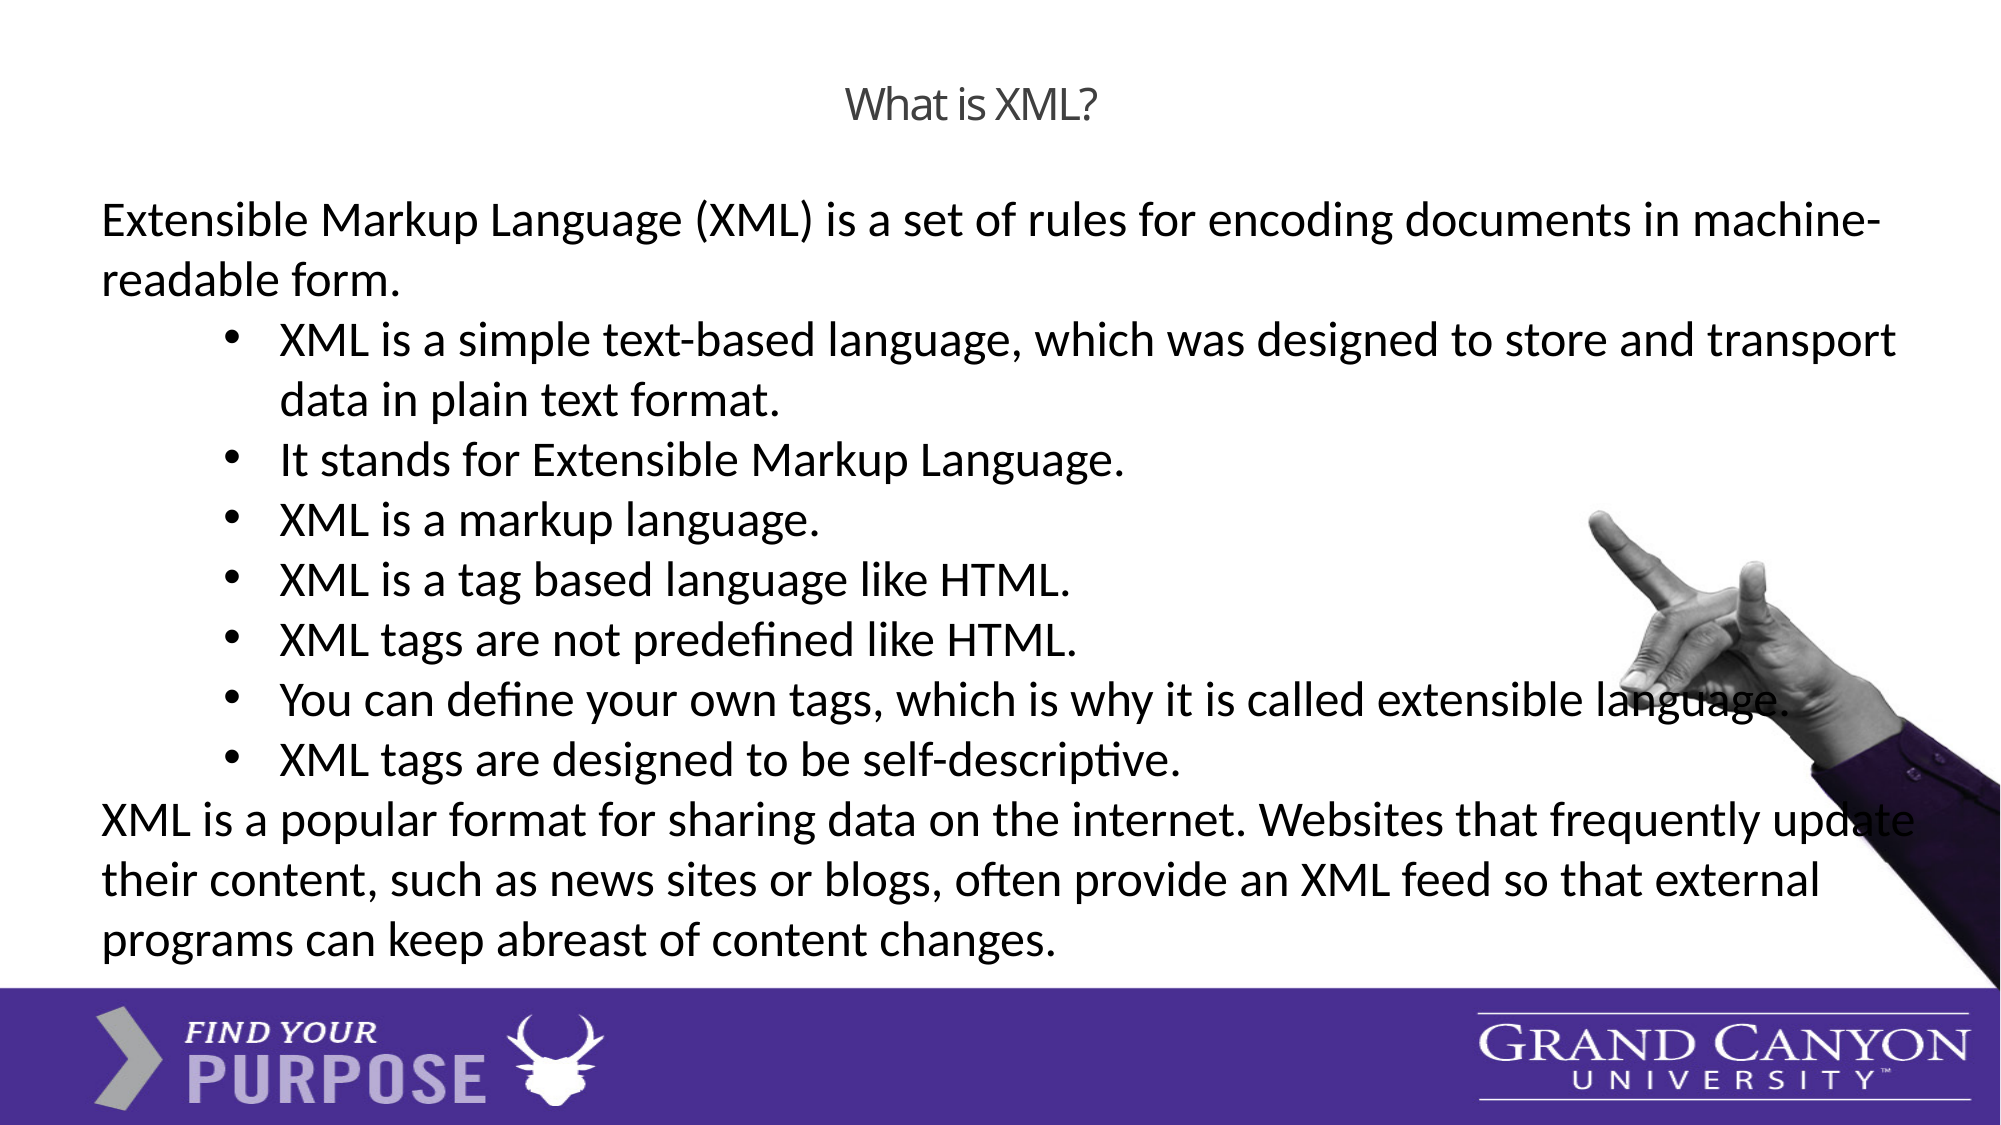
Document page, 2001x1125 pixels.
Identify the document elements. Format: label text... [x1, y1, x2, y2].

title What is XML? [324, 37, 1608, 138]
text_box Extensible Markup Language (XML) is a set of rules for encoding documents in machine-readable form. XML is a simple text-based language, which was designed to store and transport data in plain text format. It stands for Extensible Markup Language. XML is a markup language. XML is a tag based language like HTML. XML tags are not predefined like HTML. You can define your own tags, which is why it is called extensible language. XML tags are designed to be self-descriptive. XML is a popular format for sharing data on the internet. Websites that frequently update their content, such as news sites or blogs, often provide an XML feed so that external programs can keep abreast of content changes. [86, 179, 1971, 1034]
picture [0, 0, 2001, 1125]
